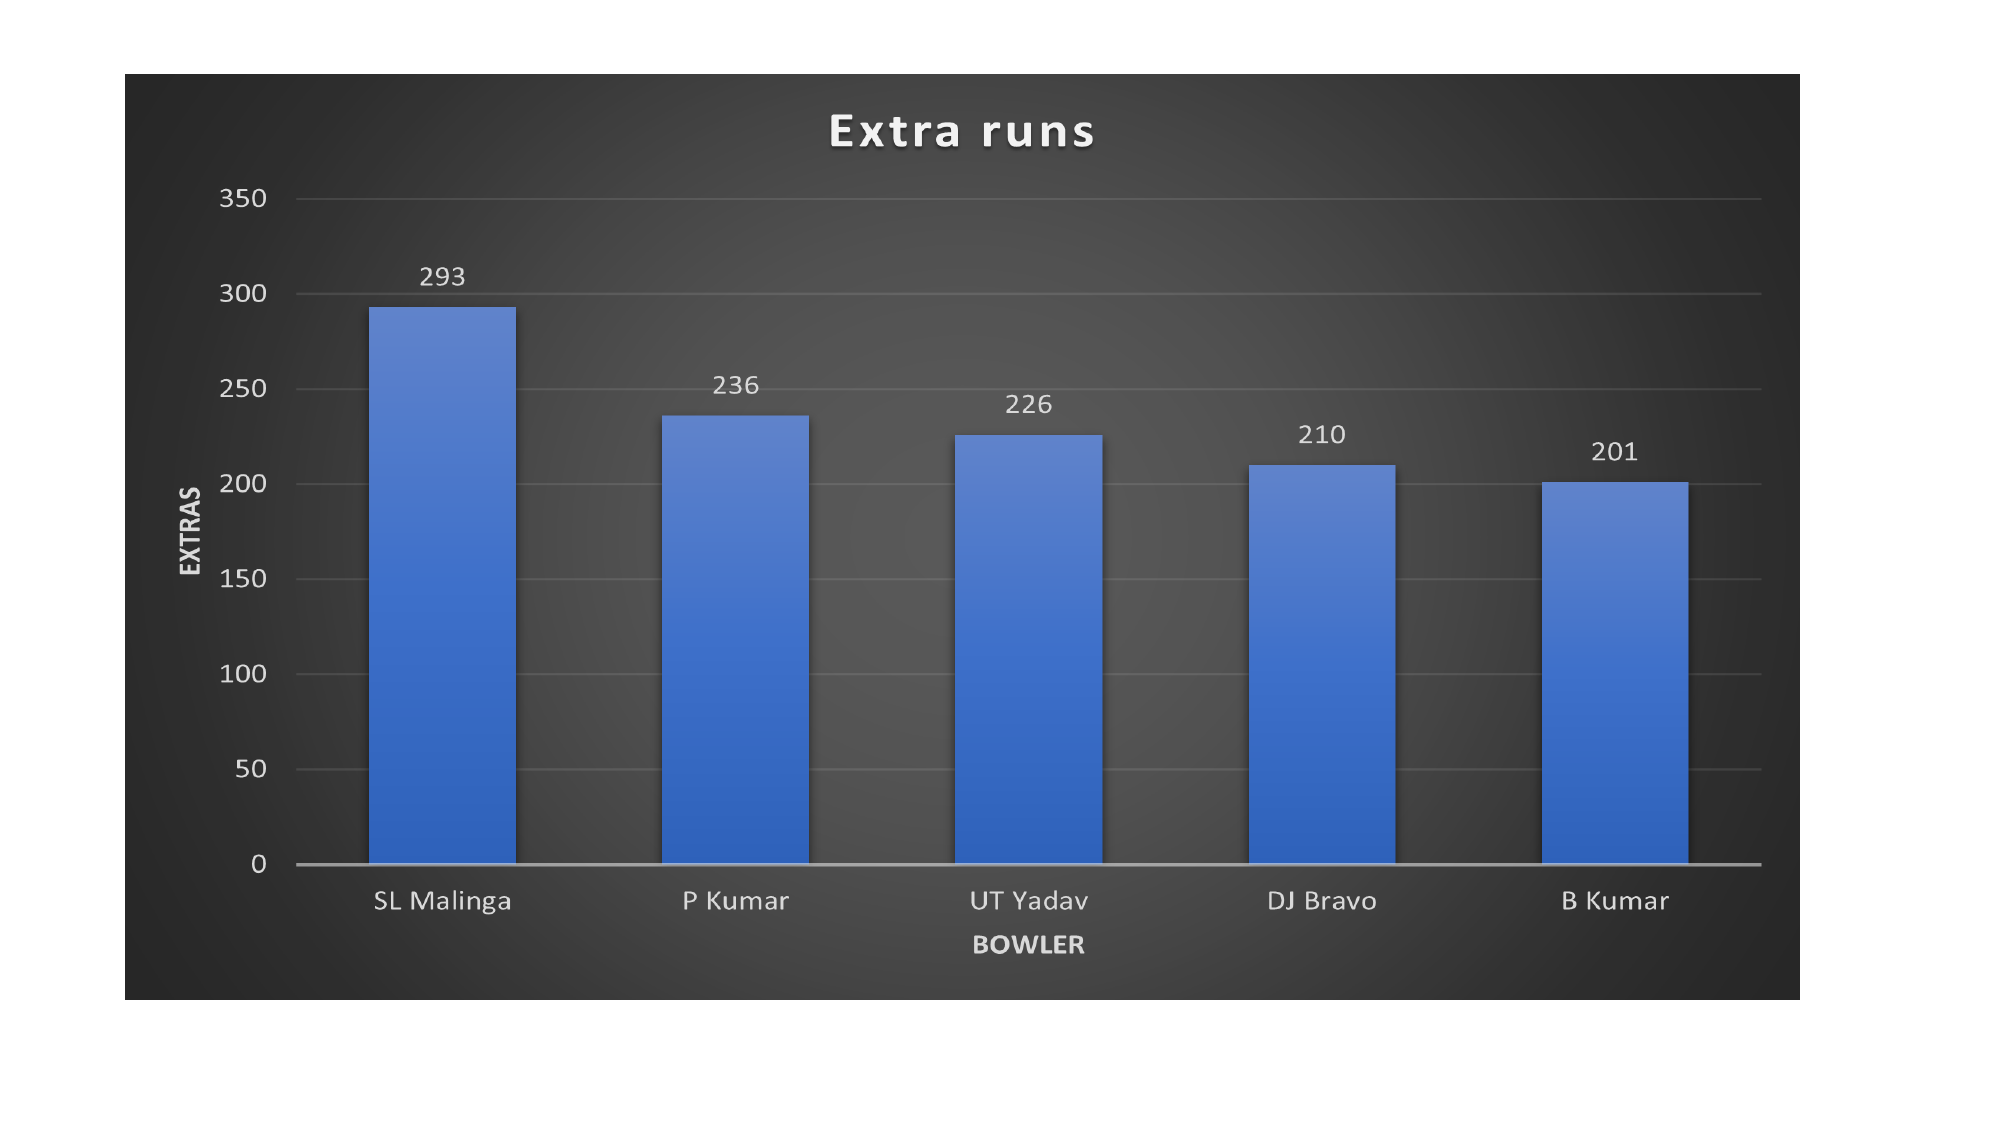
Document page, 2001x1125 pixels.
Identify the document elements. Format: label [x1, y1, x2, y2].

picture [124, 74, 1801, 1001]
